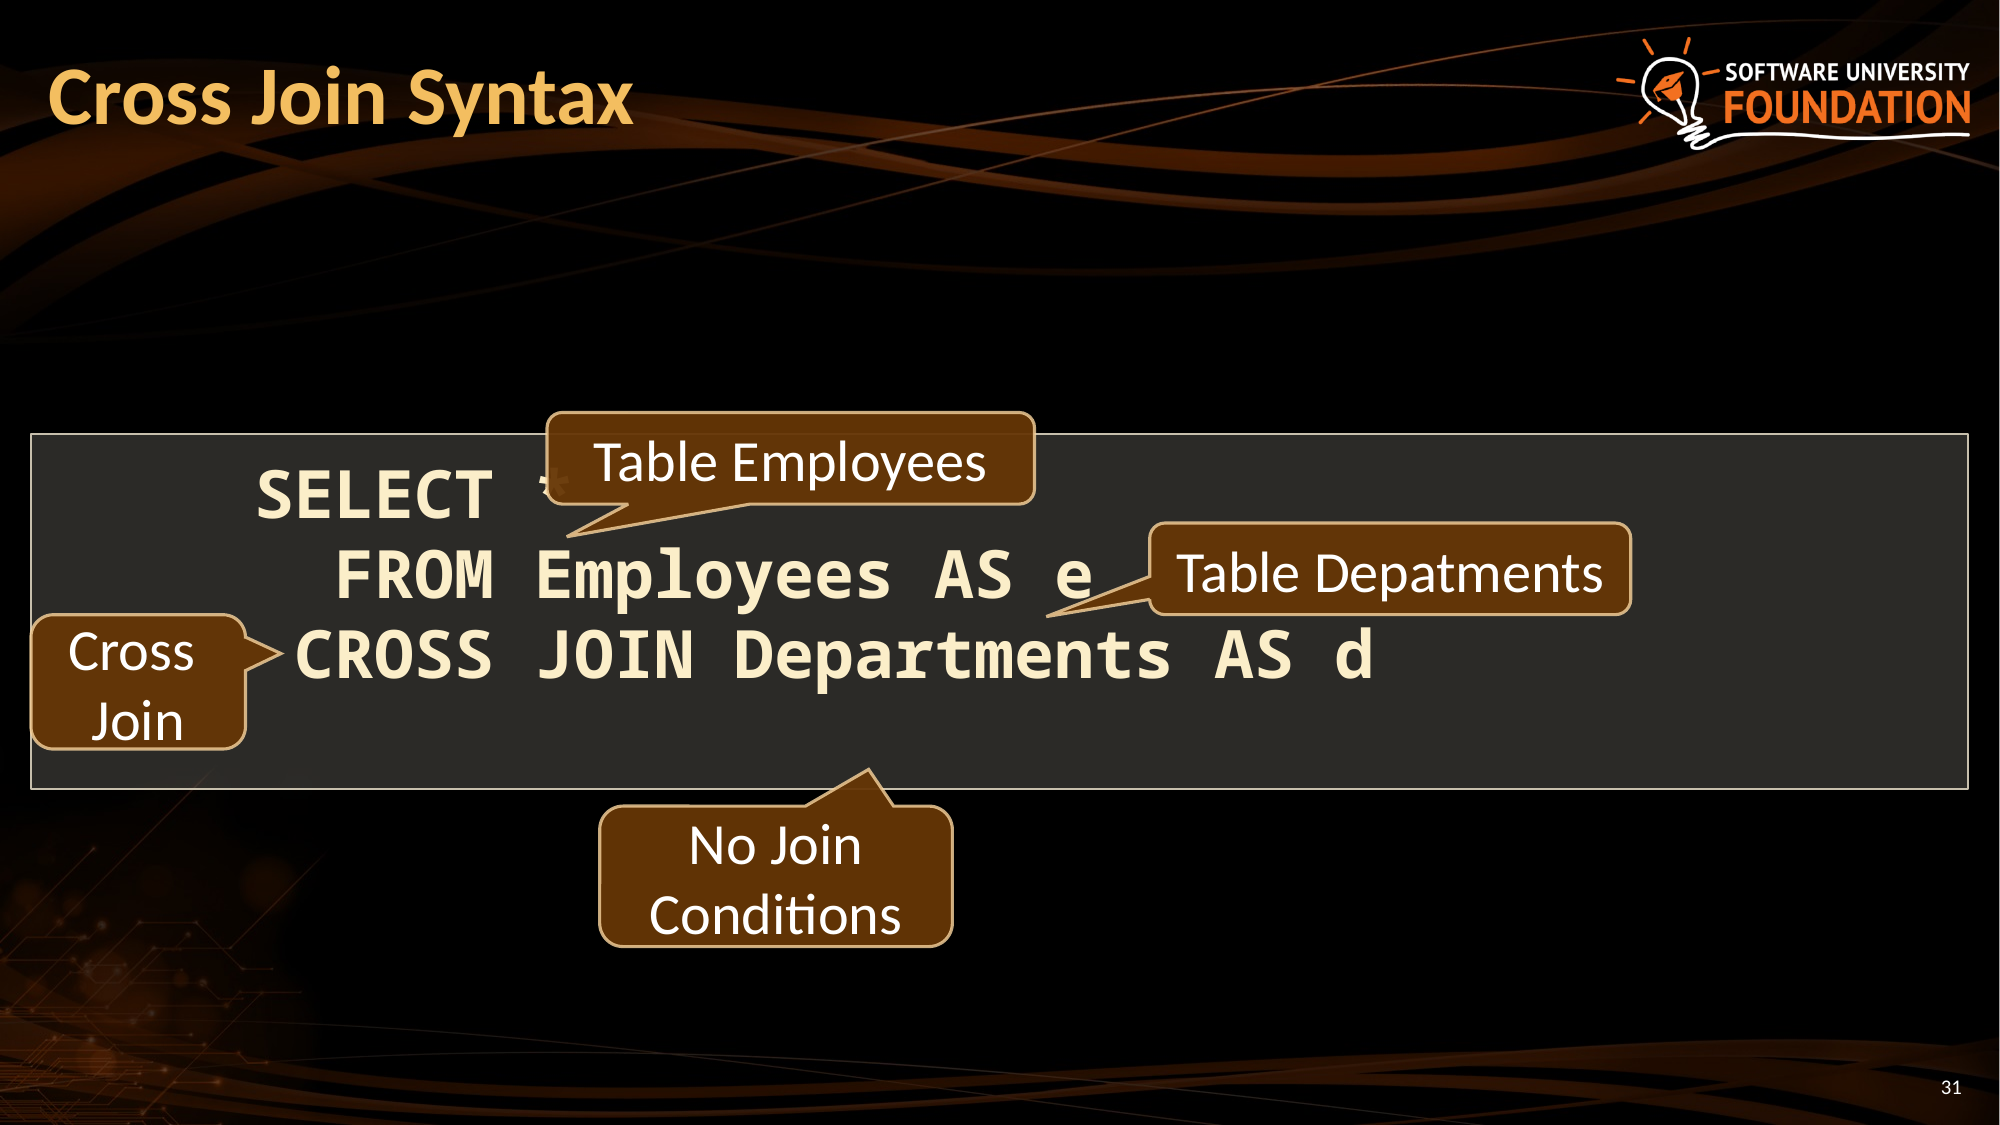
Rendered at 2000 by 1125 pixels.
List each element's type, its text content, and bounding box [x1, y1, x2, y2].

text_box SELECT * FROM Employees AS e CROSS JOIN Departments AS d [30, 433, 1968, 790]
text_box Cross Join [29, 613, 284, 751]
title Cross Join Syntax [30, 6, 1602, 189]
picture [0, 0, 2000, 1125]
slide_number 31 [1897, 1070, 1968, 1103]
text_box Table Depatments [1045, 521, 1632, 618]
text_box Table Employees [545, 411, 1036, 538]
text_box No Join Conditions [598, 767, 954, 948]
